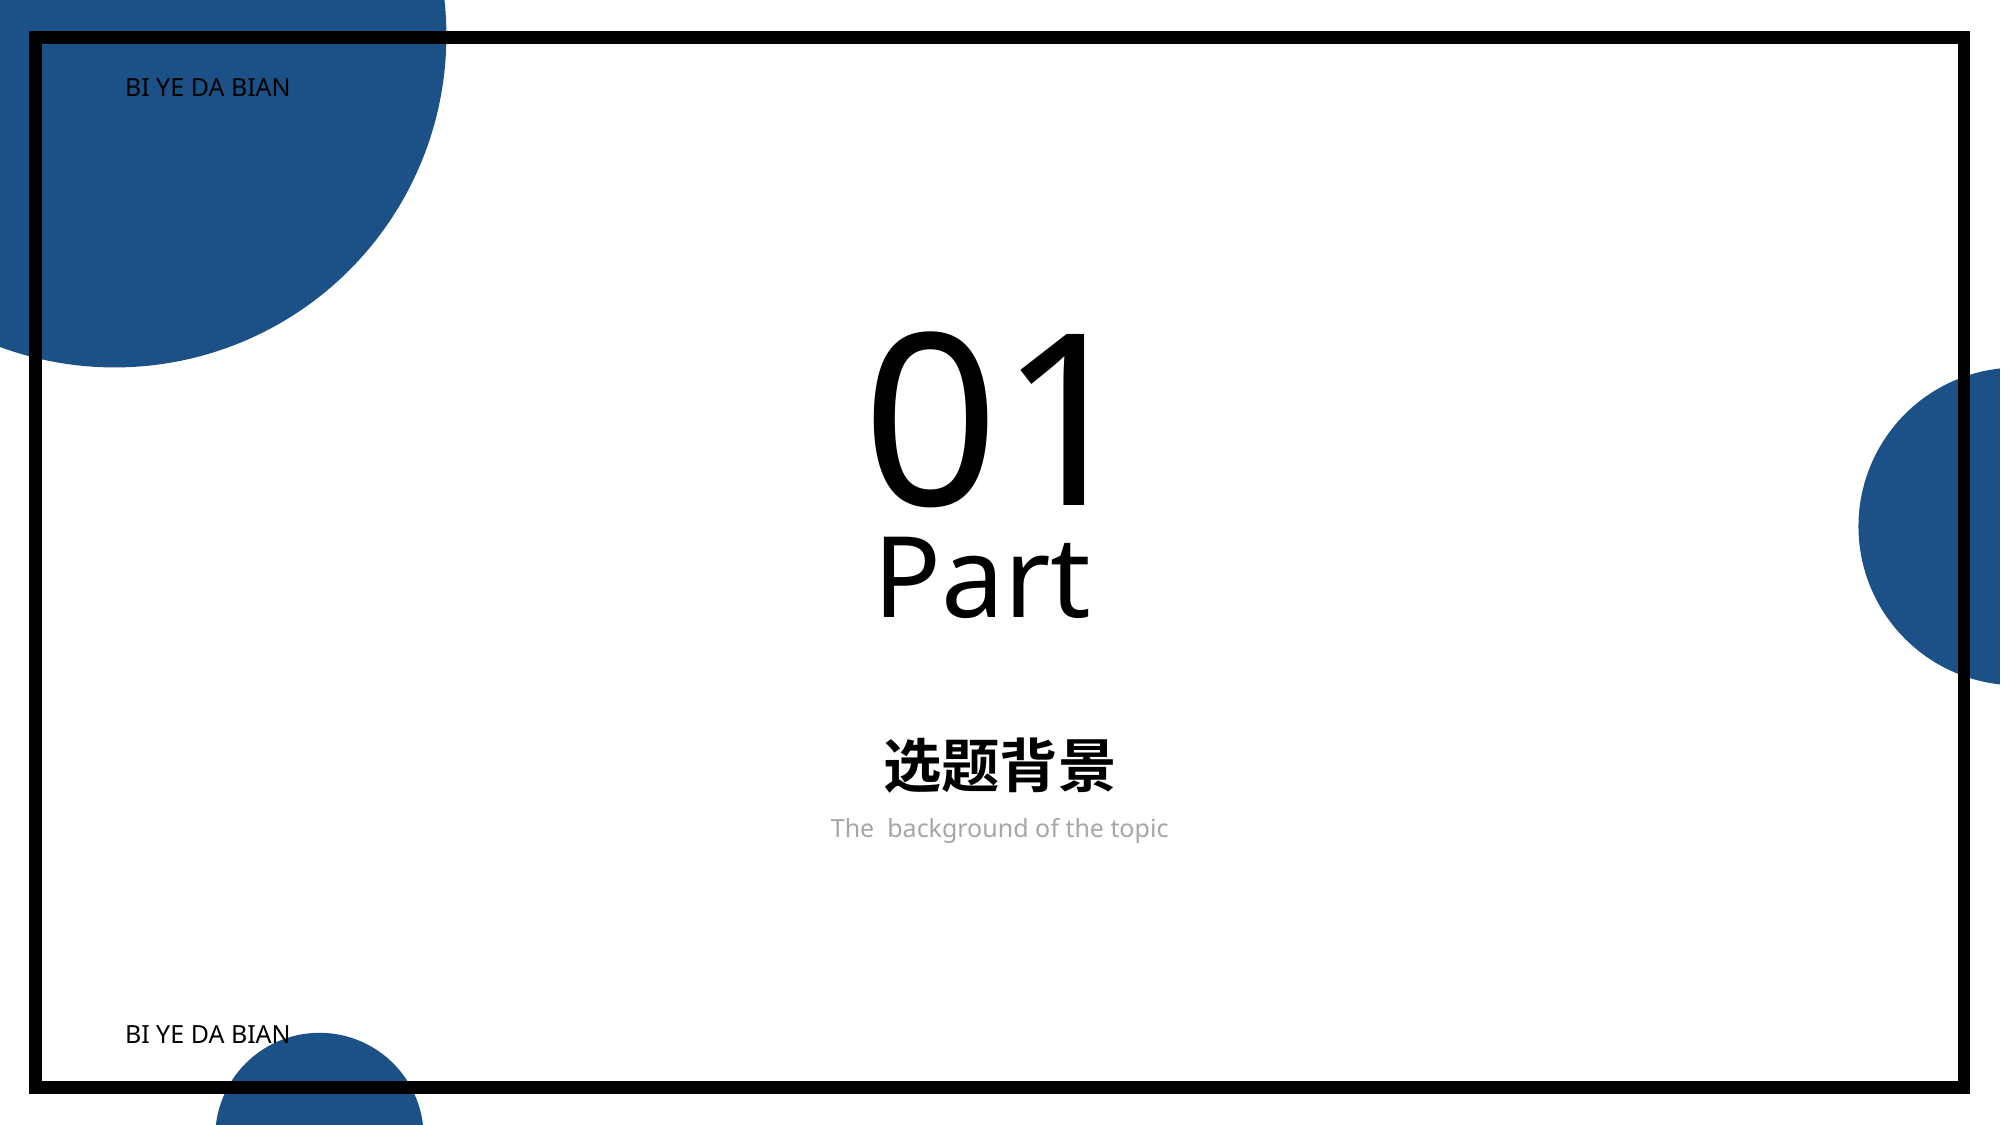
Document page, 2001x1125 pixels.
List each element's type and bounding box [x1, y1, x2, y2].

text_box [35, 36, 1965, 1089]
text_box [110, 63, 1890, 1056]
text_box [214, 1089, 425, 1125]
text_box [0, 0, 448, 359]
text_box [1965, 367, 2000, 686]
